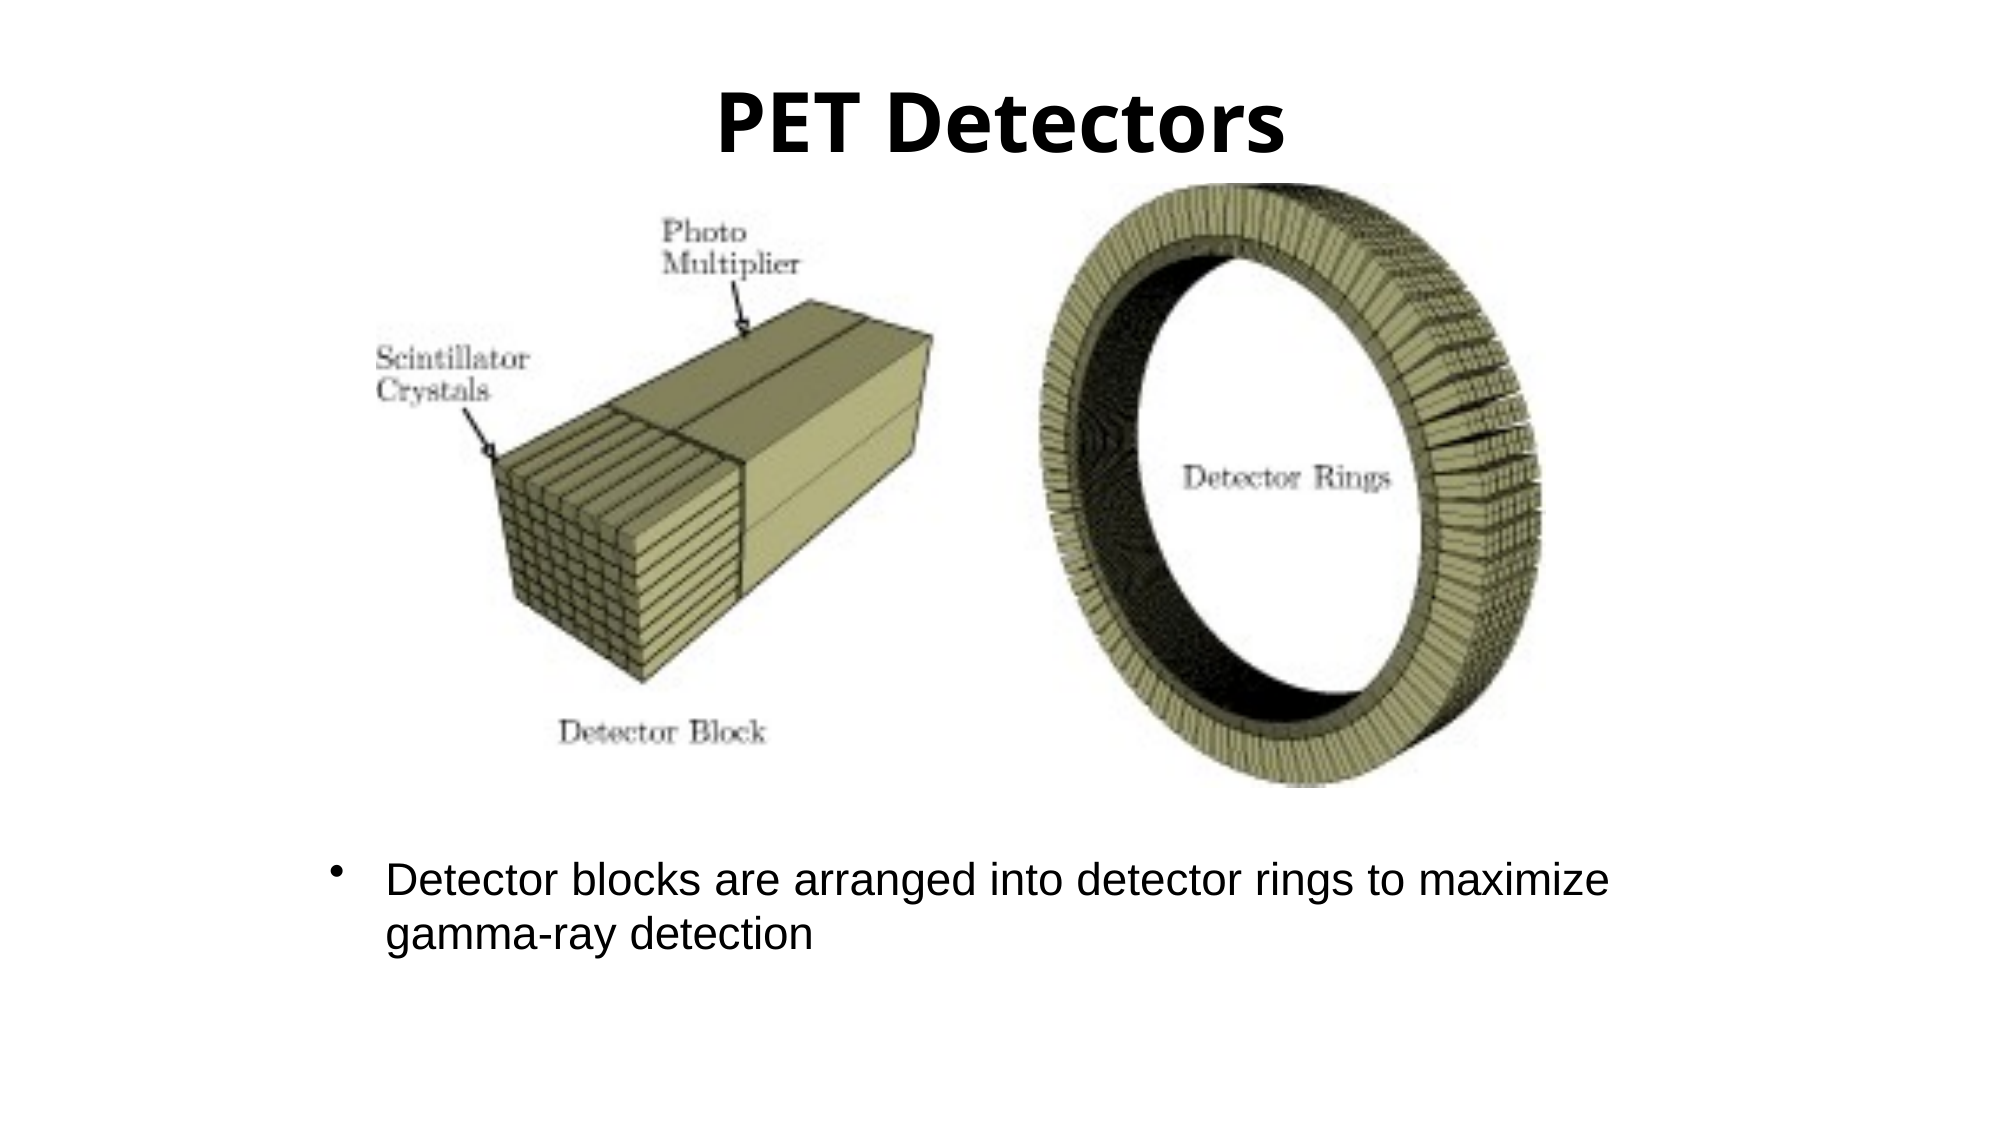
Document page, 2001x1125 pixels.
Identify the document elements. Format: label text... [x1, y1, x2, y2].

title PET Detectors [137, 23, 1863, 214]
picture [376, 183, 1546, 789]
text_box Detector blocks are arranged into detector rings to maximize gamma-ray detection [327, 845, 1613, 959]
